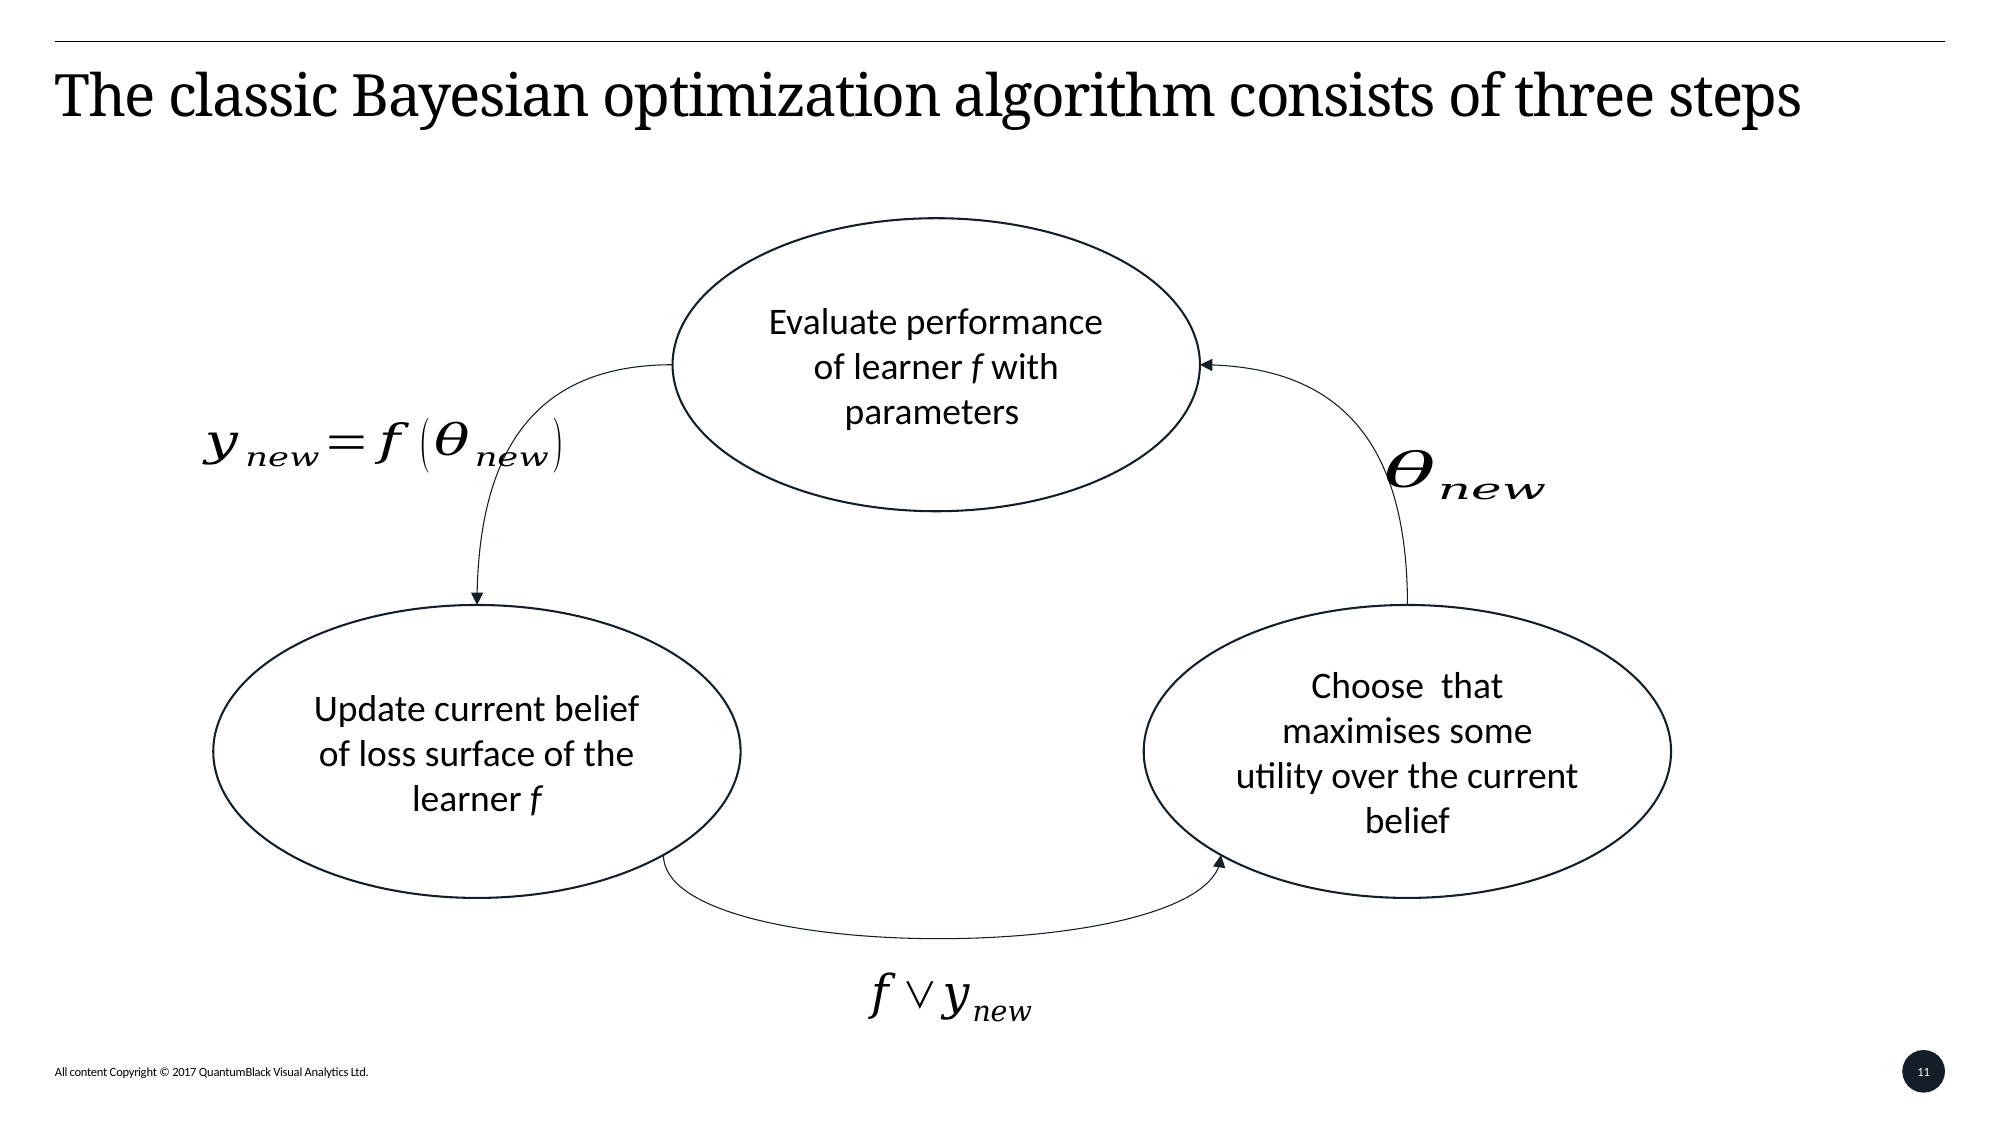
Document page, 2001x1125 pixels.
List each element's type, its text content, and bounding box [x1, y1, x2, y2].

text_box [1183, 381, 1424, 589]
title The classic Bayesian optimization algorithm consists of three steps [55, 107, 1946, 219]
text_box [476, 364, 673, 605]
text_box Update current belief of loss surface of the learner f [212, 603, 742, 899]
